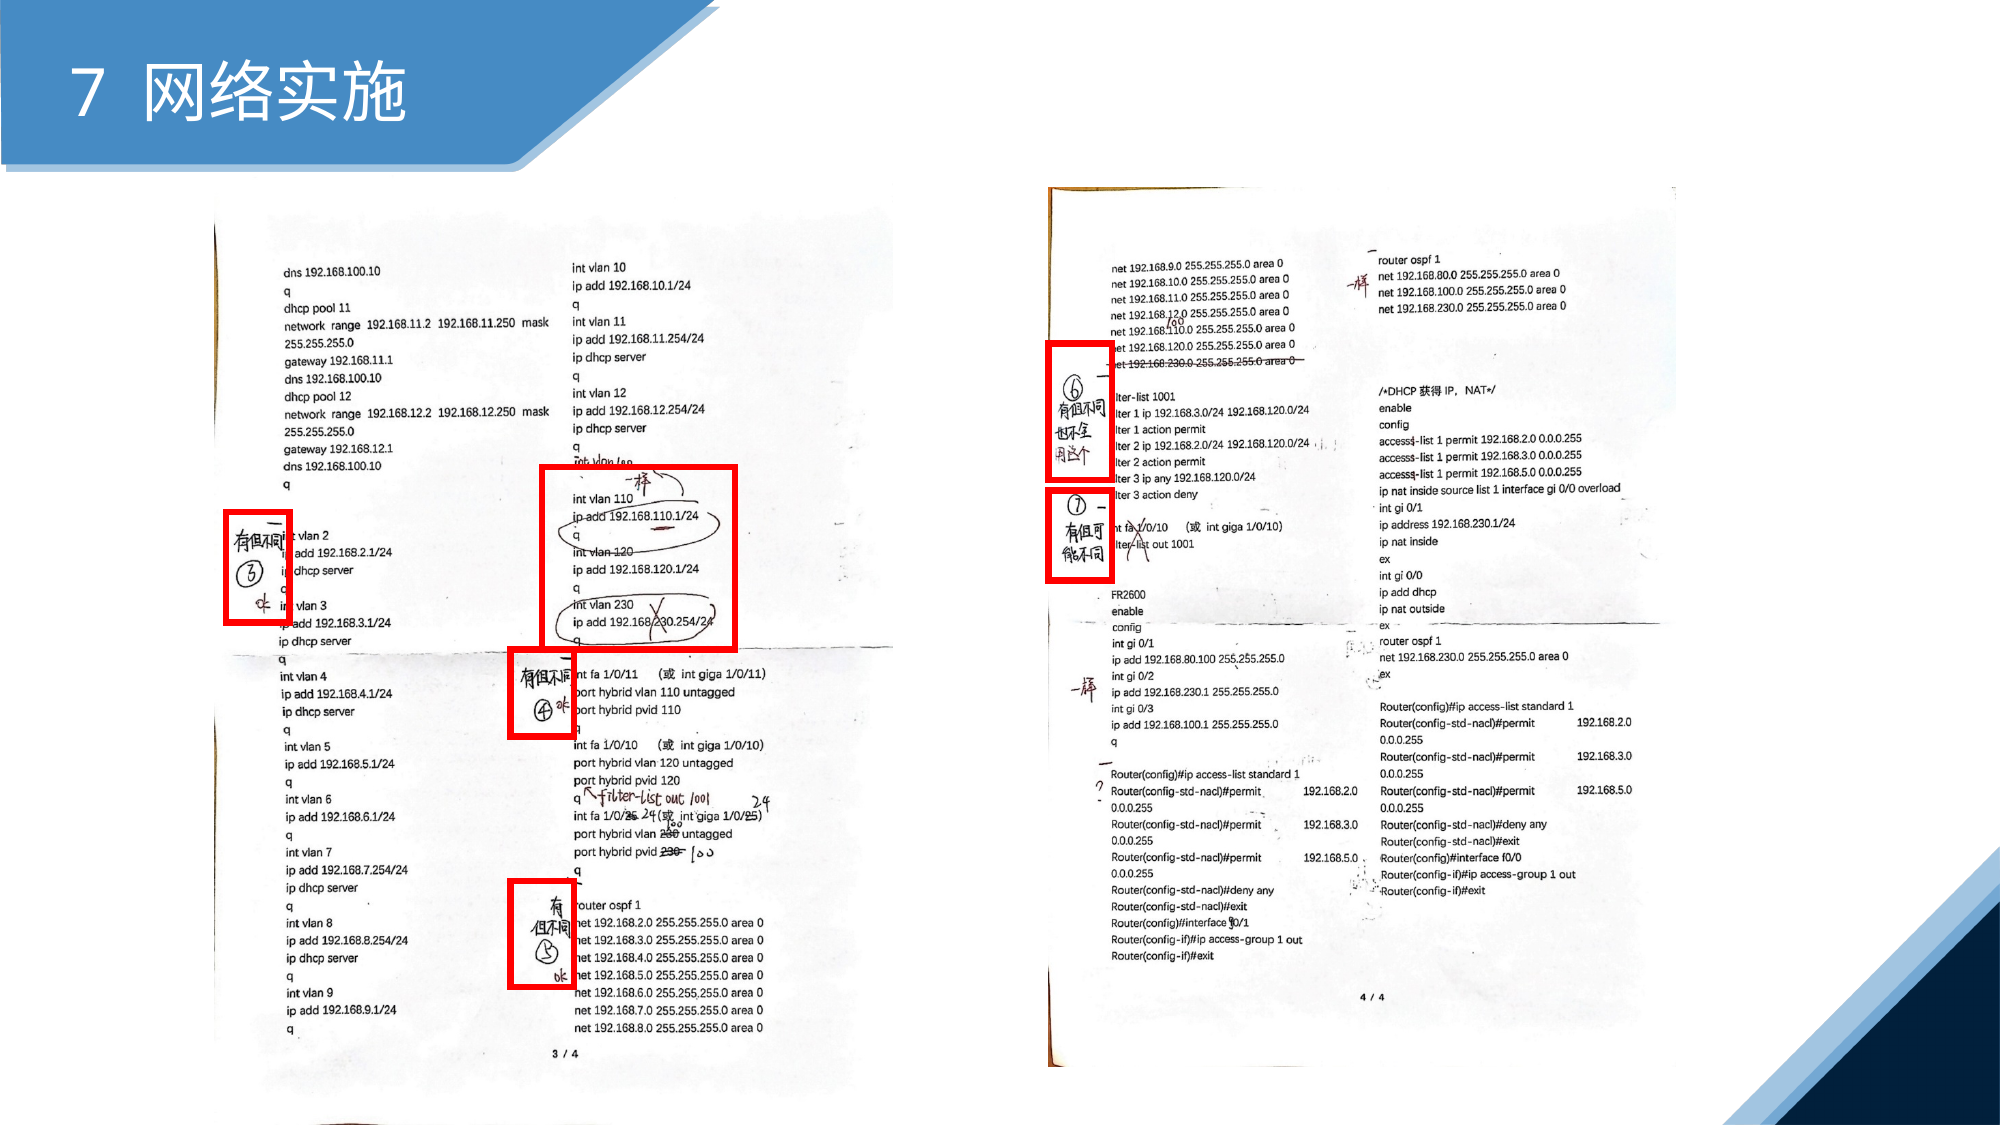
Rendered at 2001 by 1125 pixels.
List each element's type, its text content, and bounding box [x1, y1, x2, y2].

picture [0, 0, 720, 172]
picture [214, 175, 893, 1125]
picture [1048, 187, 1676, 1067]
text_box 7 网络实施 [55, 42, 605, 137]
picture [1723, 847, 2000, 1125]
